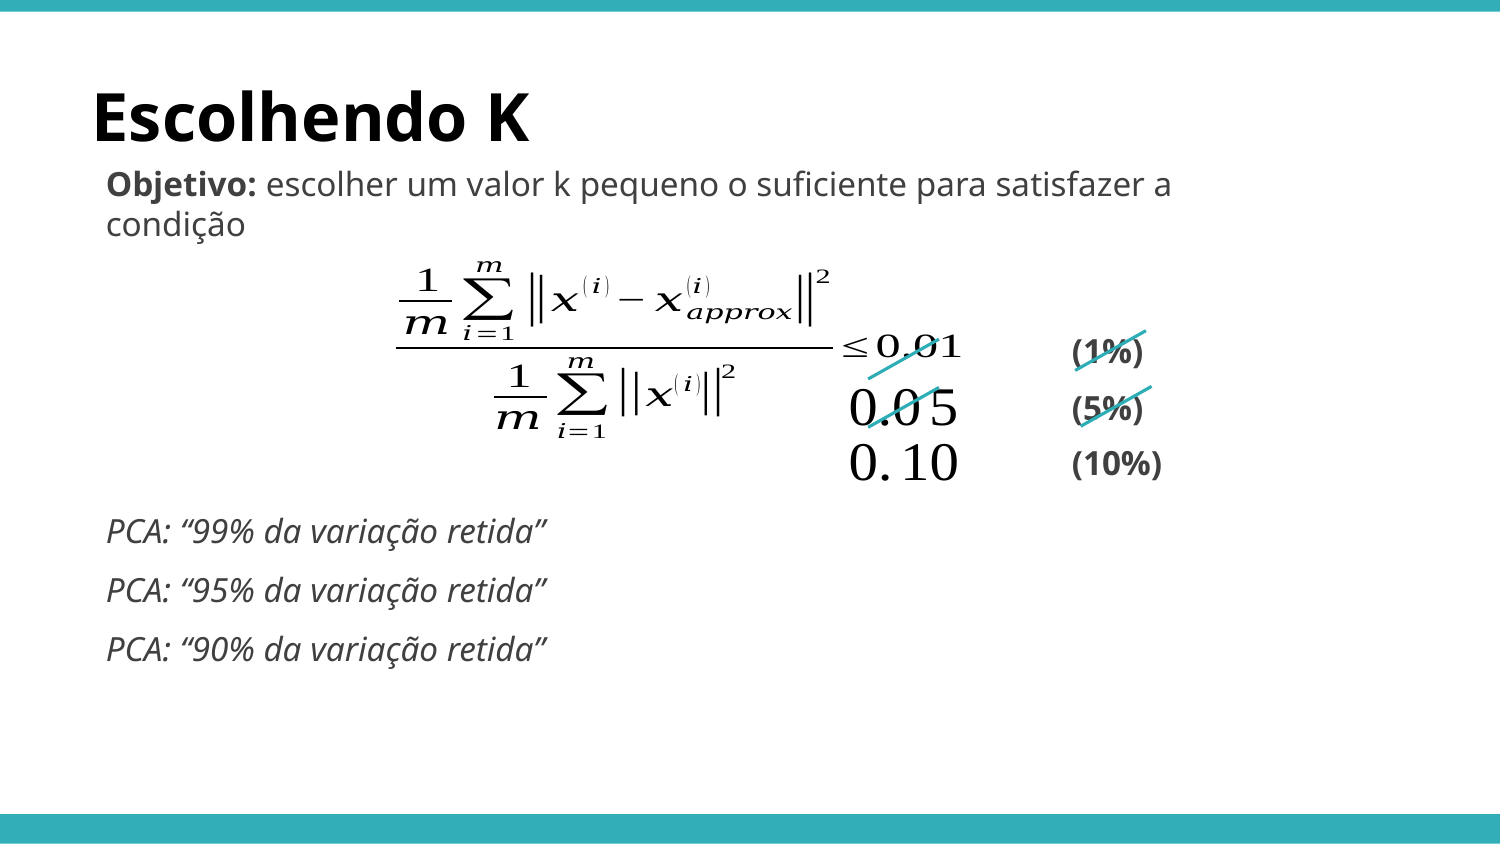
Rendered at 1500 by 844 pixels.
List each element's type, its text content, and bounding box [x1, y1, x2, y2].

text_box Objetivo: escolher um valor k pequeno o suficiente para satisfazer a condição [91, 173, 1284, 233]
text_box PCA: “95% da variação retida” [91, 560, 597, 618]
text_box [867, 338, 940, 380]
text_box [1074, 330, 1147, 371]
text_box (10%) [1057, 432, 1189, 492]
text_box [867, 387, 940, 428]
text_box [1080, 386, 1152, 427]
text_box Escolhendo K [76, 67, 1270, 162]
text_box (5%) [1057, 377, 1189, 432]
text_box PCA: “90% da variação retida” [91, 618, 597, 678]
text_box PCA: “99% da variação retida” [91, 501, 597, 560]
text_box (1%) [1057, 320, 1189, 377]
